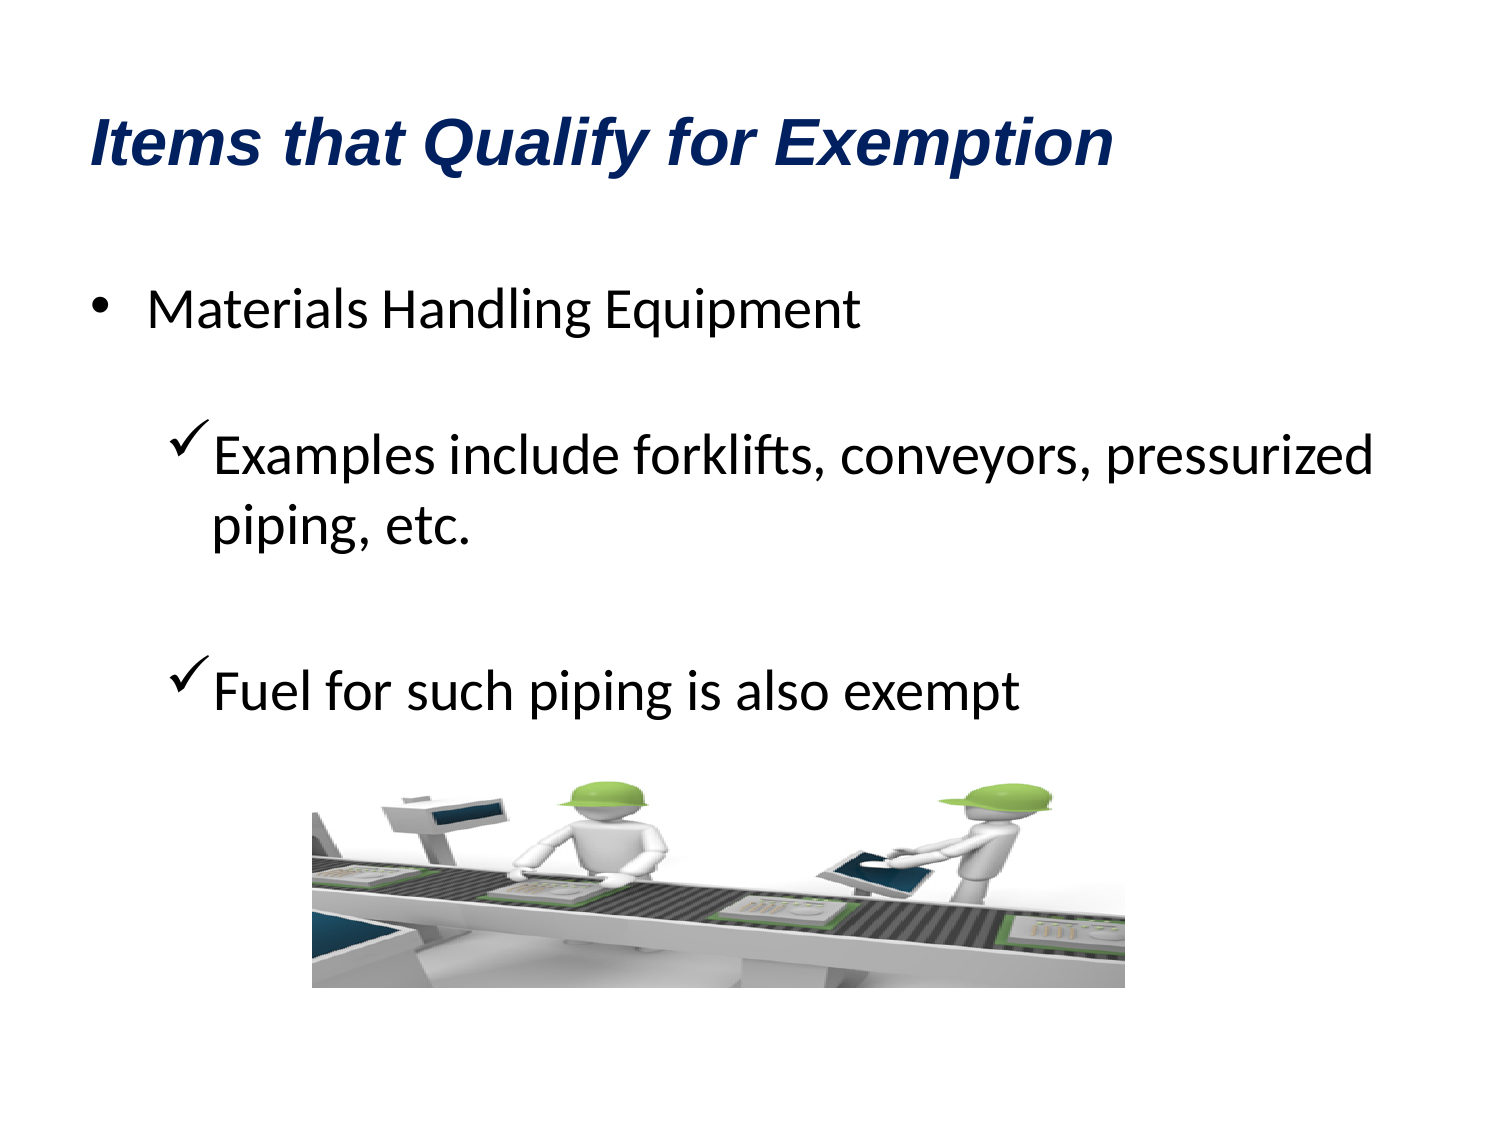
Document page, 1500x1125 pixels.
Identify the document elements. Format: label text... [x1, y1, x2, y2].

title Items that Qualify for Exemption [75, 45, 1425, 233]
picture [312, 762, 1126, 988]
list Materials Handling Equipment Examples include forklifts, conveyors, pressurized piping, etc. Fuel for such piping is also exempt [75, 262, 1425, 1005]
